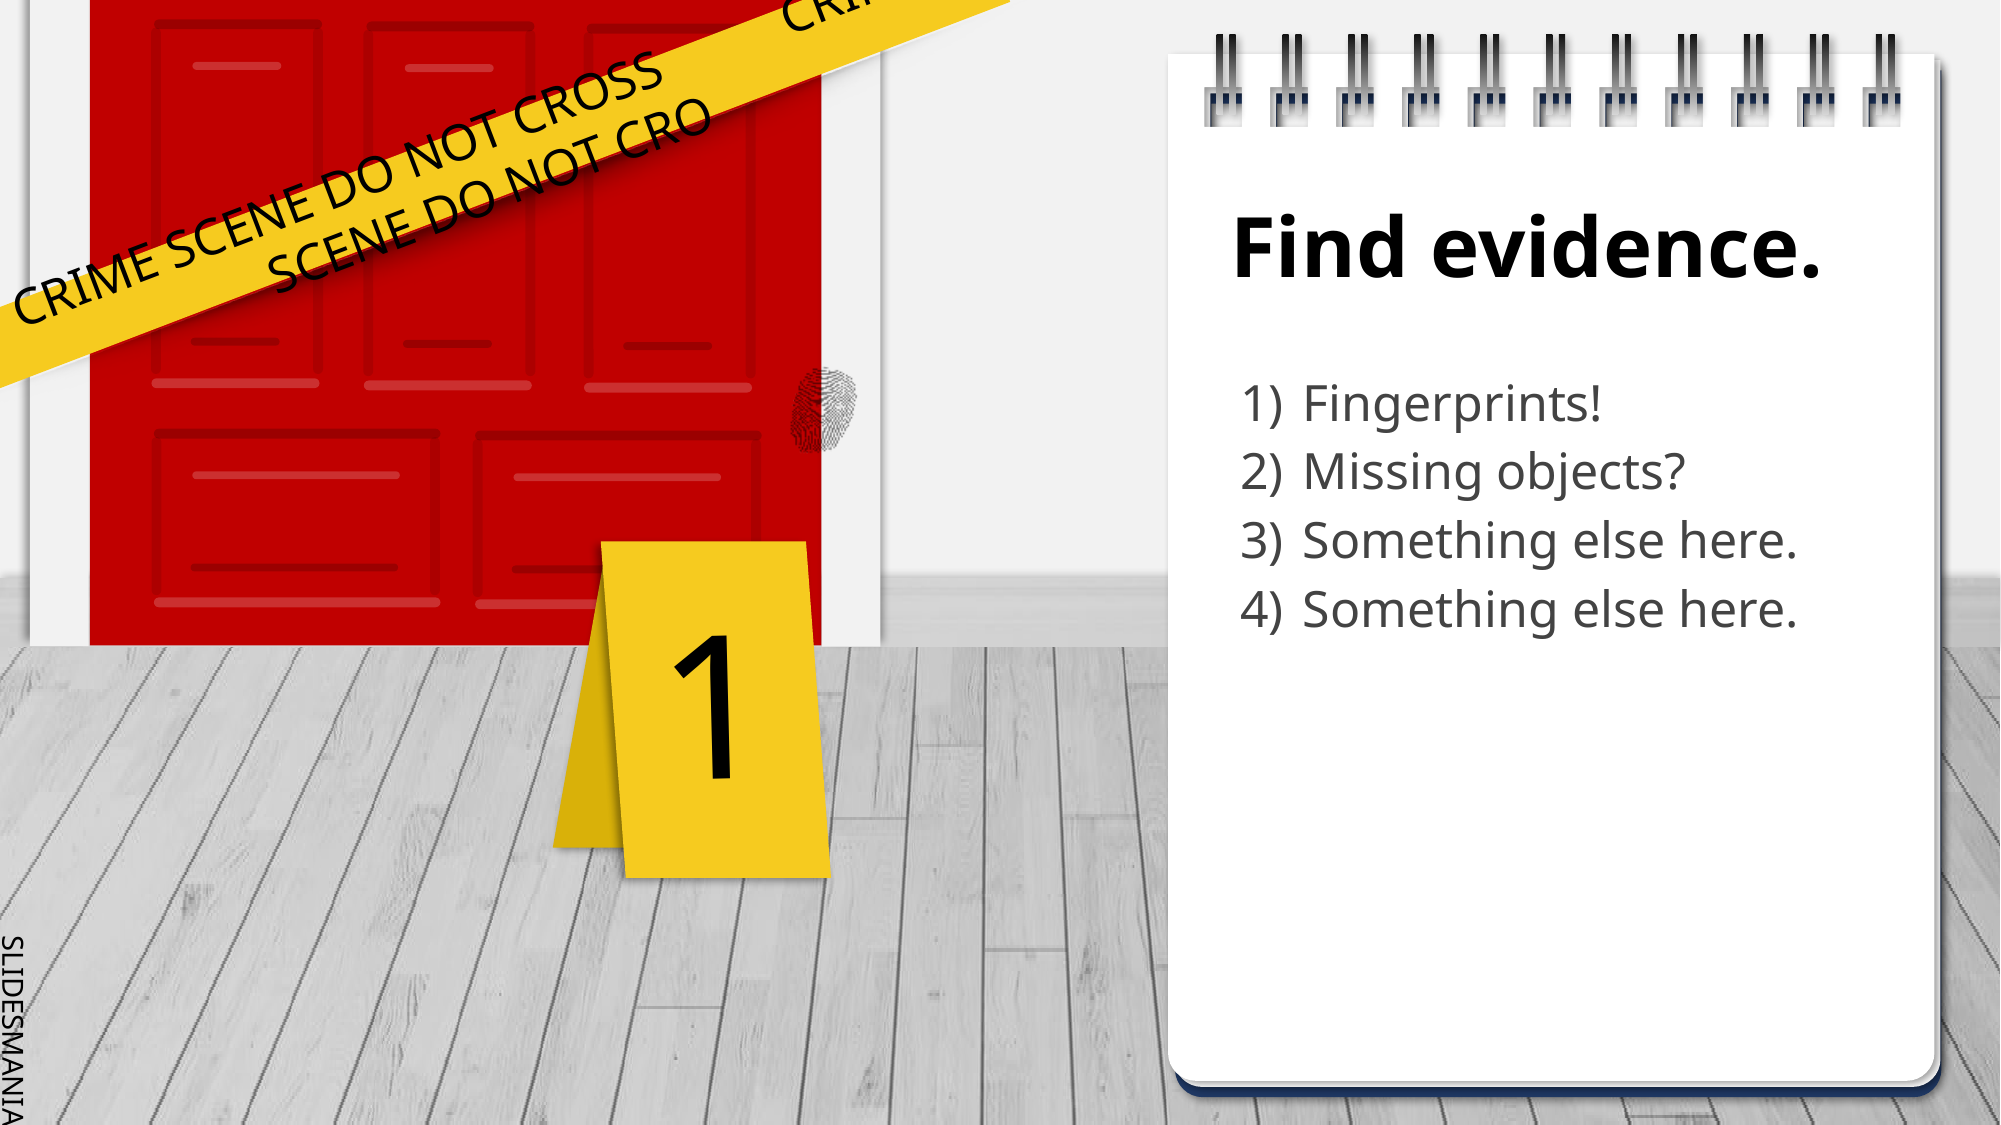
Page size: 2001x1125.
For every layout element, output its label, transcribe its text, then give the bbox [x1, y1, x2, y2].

title Find evidence. [1210, 174, 1908, 300]
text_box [552, 541, 832, 879]
picture [687, 121, 705, 132]
list Fingerprints! Missing objects? Something else here. Something else here. [1207, 341, 1906, 1057]
picture [555, 172, 573, 182]
picture [0, 578, 2000, 1125]
picture [471, 204, 489, 214]
picture [11, 1114, 19, 1120]
picture [437, 218, 452, 229]
picture [0, 0, 1047, 443]
